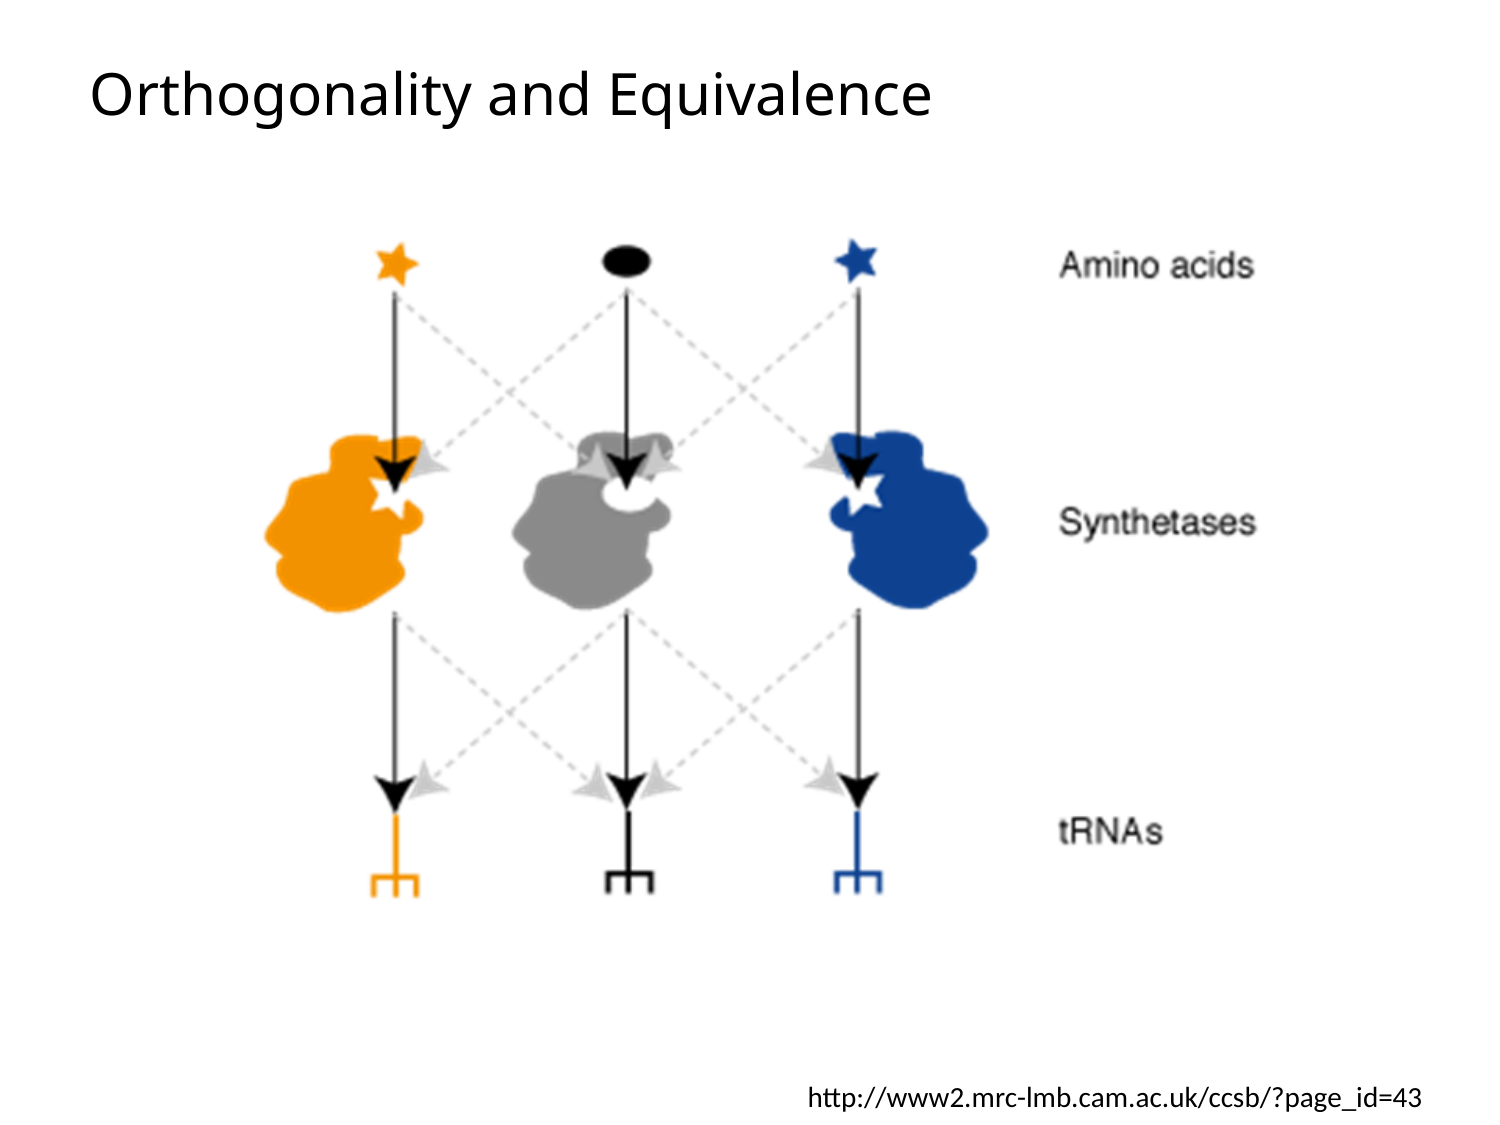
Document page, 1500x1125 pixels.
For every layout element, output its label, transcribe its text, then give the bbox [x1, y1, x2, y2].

picture [206, 198, 1294, 926]
text_box Orthogonality and Equivalence [75, 50, 1225, 135]
text_box http://www2.mrc-lmb.cam.ac.uk/ccsb/?page_id=43 [0, 1071, 1438, 1121]
